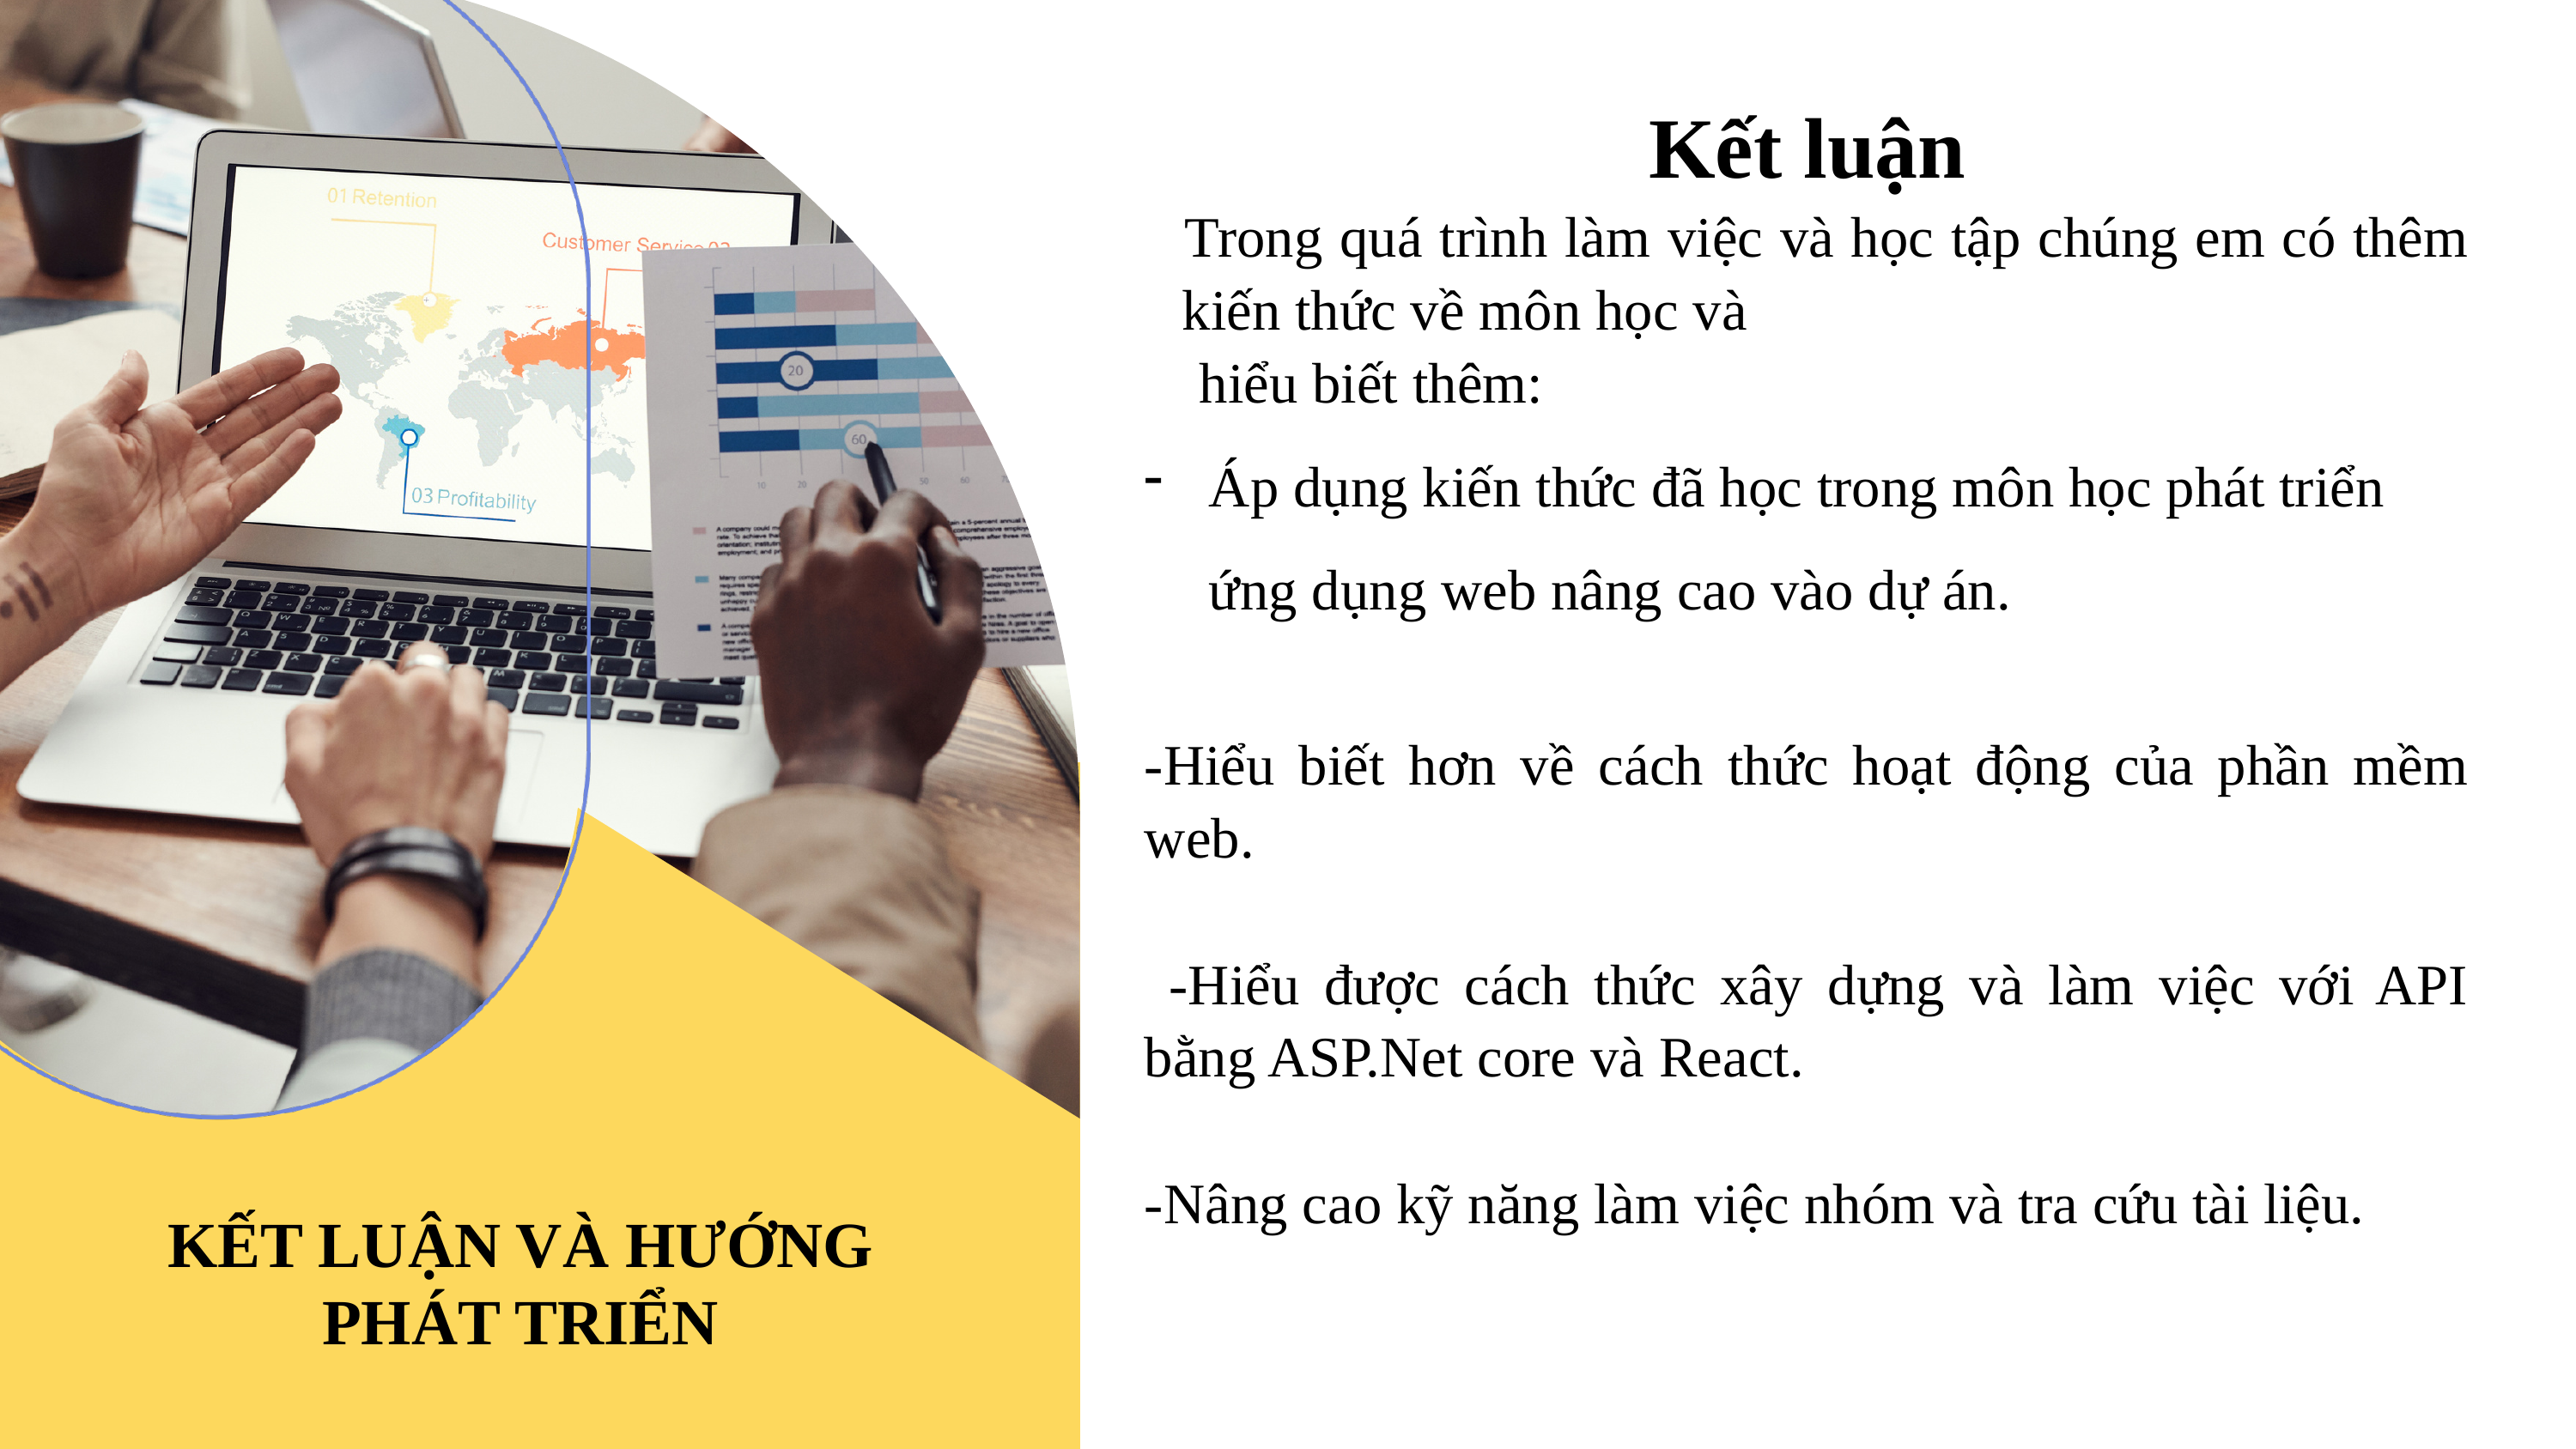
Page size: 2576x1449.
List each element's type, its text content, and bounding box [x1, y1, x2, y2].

picture [0, 0, 558, 1153]
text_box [562, 0, 1080, 1119]
text_box Kết luận Trong quá trình làm việc và học tập chúng em có thêm kiến thức về môn học và hiểu biết thêm: Áp dụng kiến thức đã học trong môn học phát triển ứng dụng web nâng cao vào dự án. -Hiểu biết hơn về cách thức hoạt động của phần mềm web. -Hiểu được cách thức xây dựng và làm việc với API bằng ASP.Net core và React. -Nâng cao kỹ năng làm việc nhóm và tra cứu tài liệu. [1132, 80, 2483, 1399]
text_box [0, 1125, 1080, 1449]
